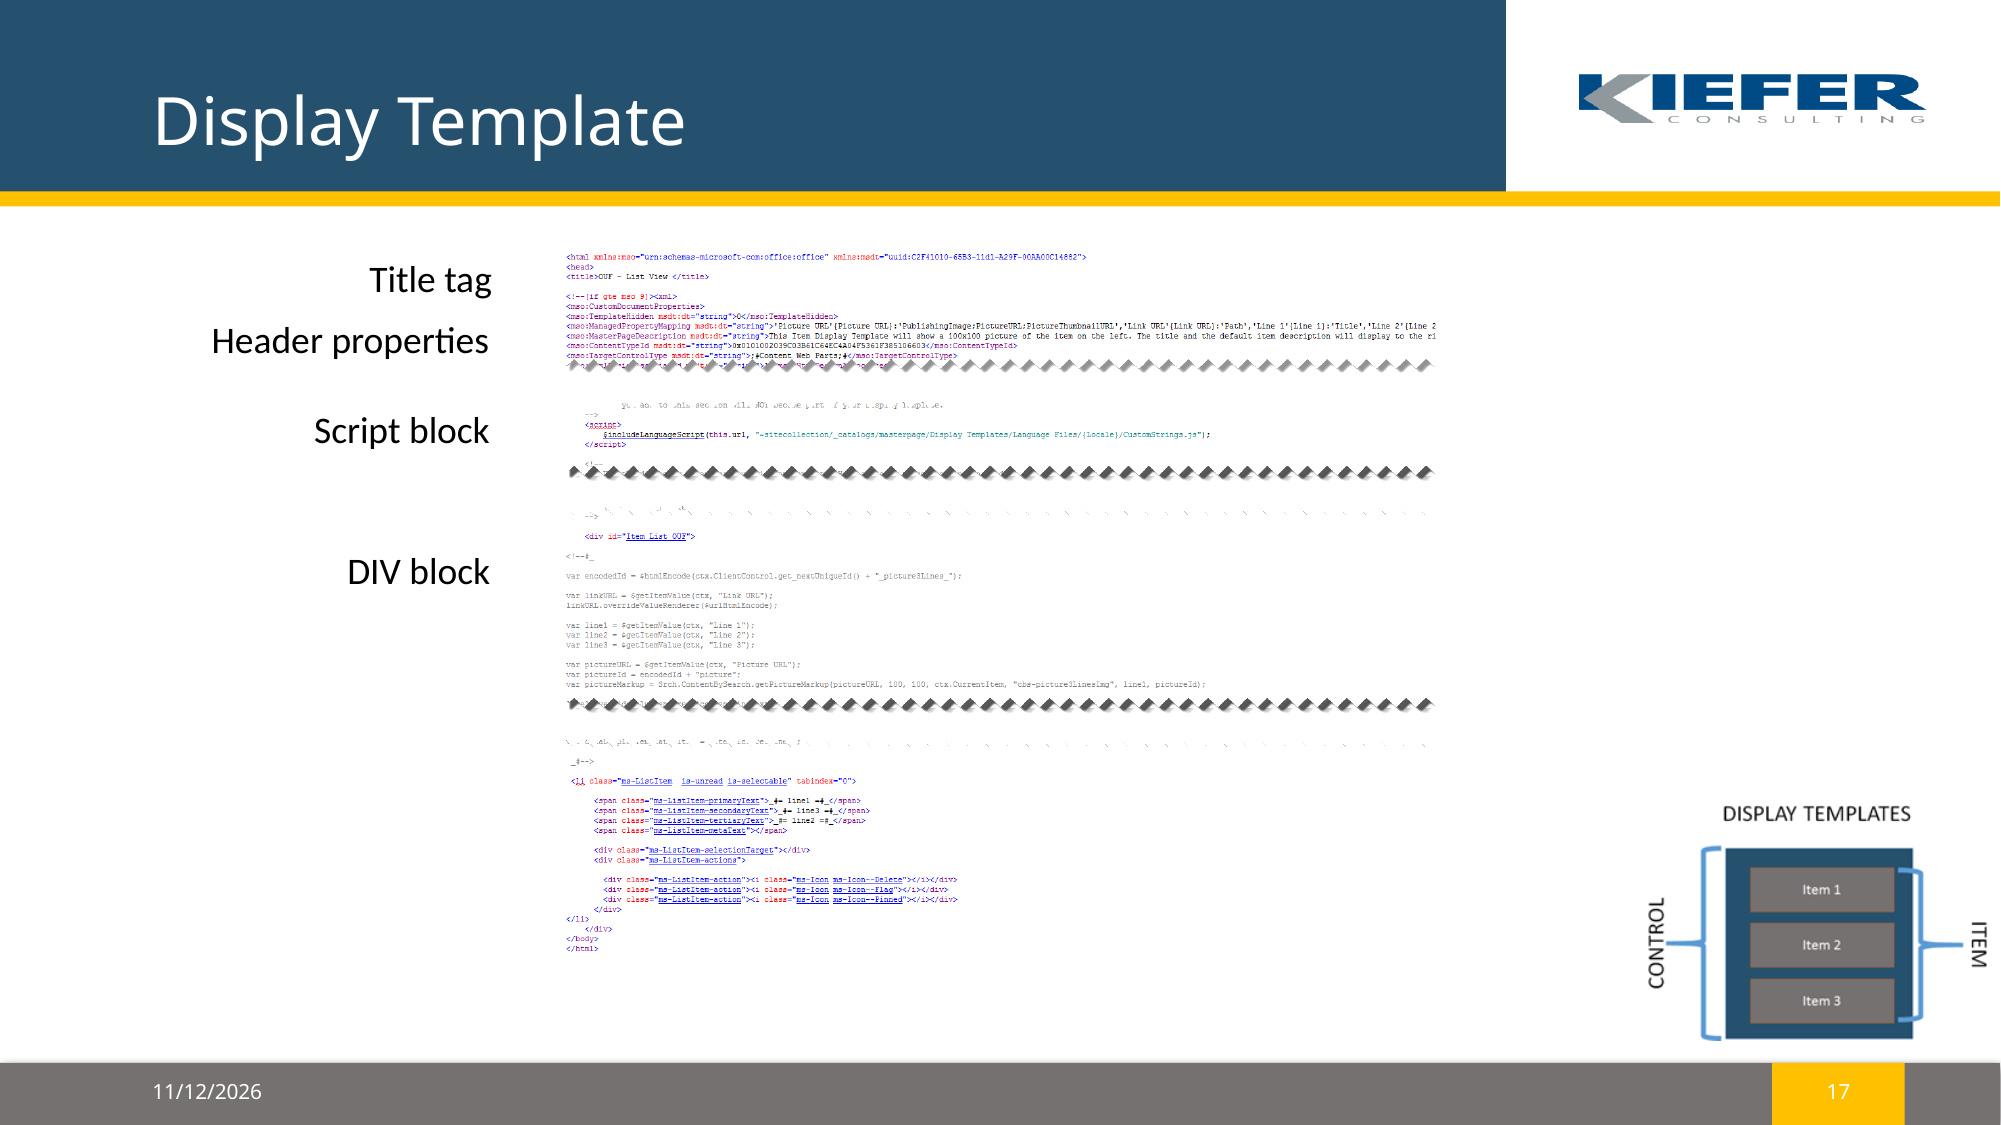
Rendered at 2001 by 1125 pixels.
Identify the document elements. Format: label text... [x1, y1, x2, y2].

title Display Template [137, 50, 1492, 198]
picture [1635, 793, 2000, 1041]
text_box Script block [224, 398, 505, 459]
text_box Title tag [292, 247, 507, 308]
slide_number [137, 1063, 588, 1123]
text_box DIV block [257, 539, 506, 600]
picture [1537, 52, 1968, 146]
text_box Header properties [121, 308, 505, 369]
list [564, 248, 1436, 962]
slide_number 17 [1772, 1063, 1905, 1123]
